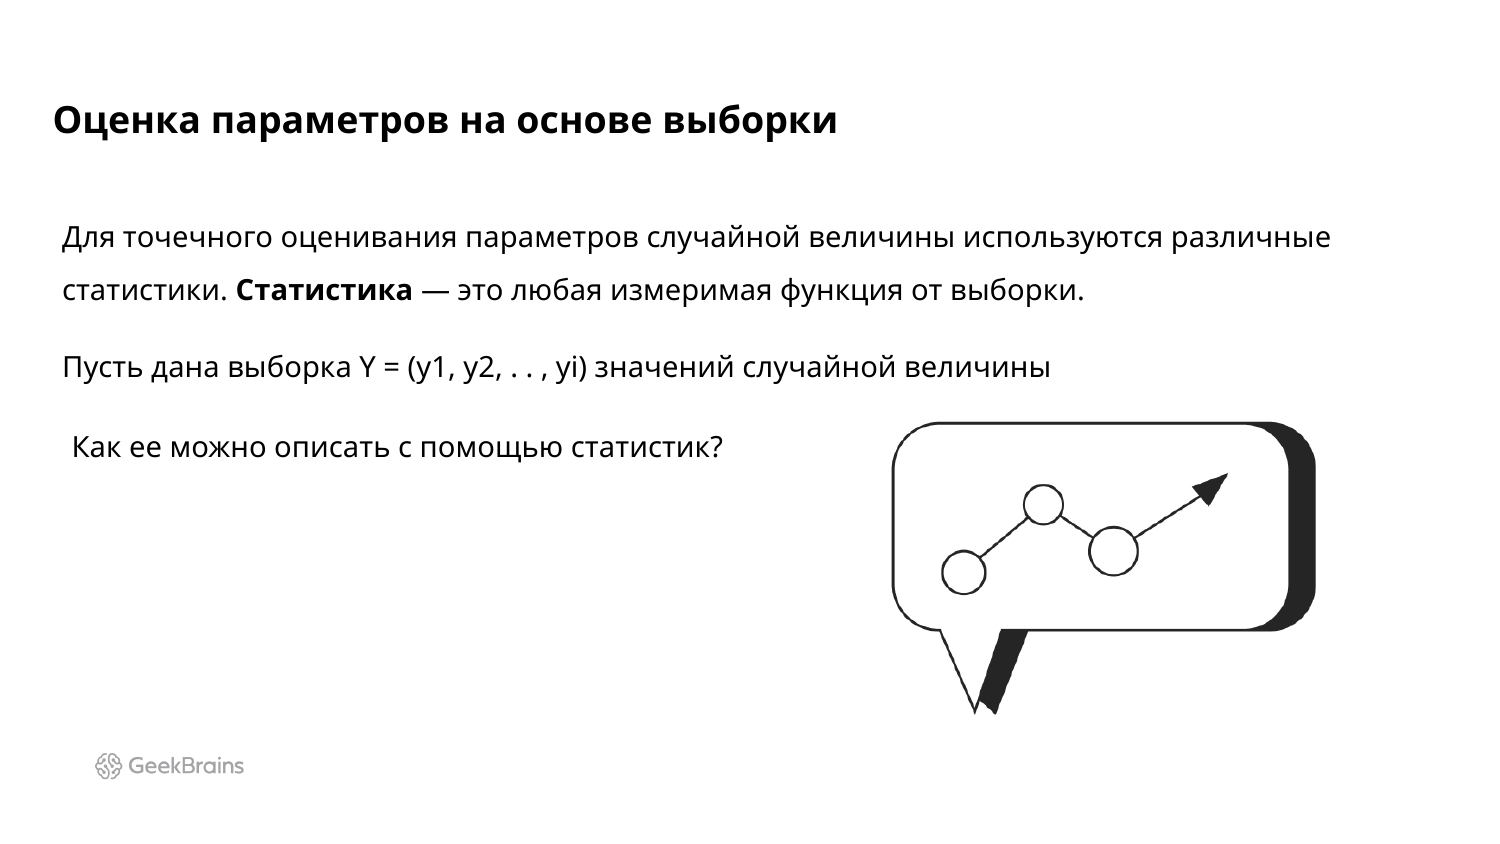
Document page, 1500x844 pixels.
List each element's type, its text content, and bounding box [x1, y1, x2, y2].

text_box Как ее можно описать с помощью статистик? [56, 395, 1048, 479]
text_box Для точечного оценивания параметров случайной величины используются различные статистики. Статистика — это любая измеримая функция от выборки. Пусть дана выборка Y = (y1, y2, . . , yi) значений случайной величины [47, 186, 1399, 476]
picture [890, 421, 1316, 715]
text_box Оценка параметров на основе выборки [47, 50, 1271, 147]
